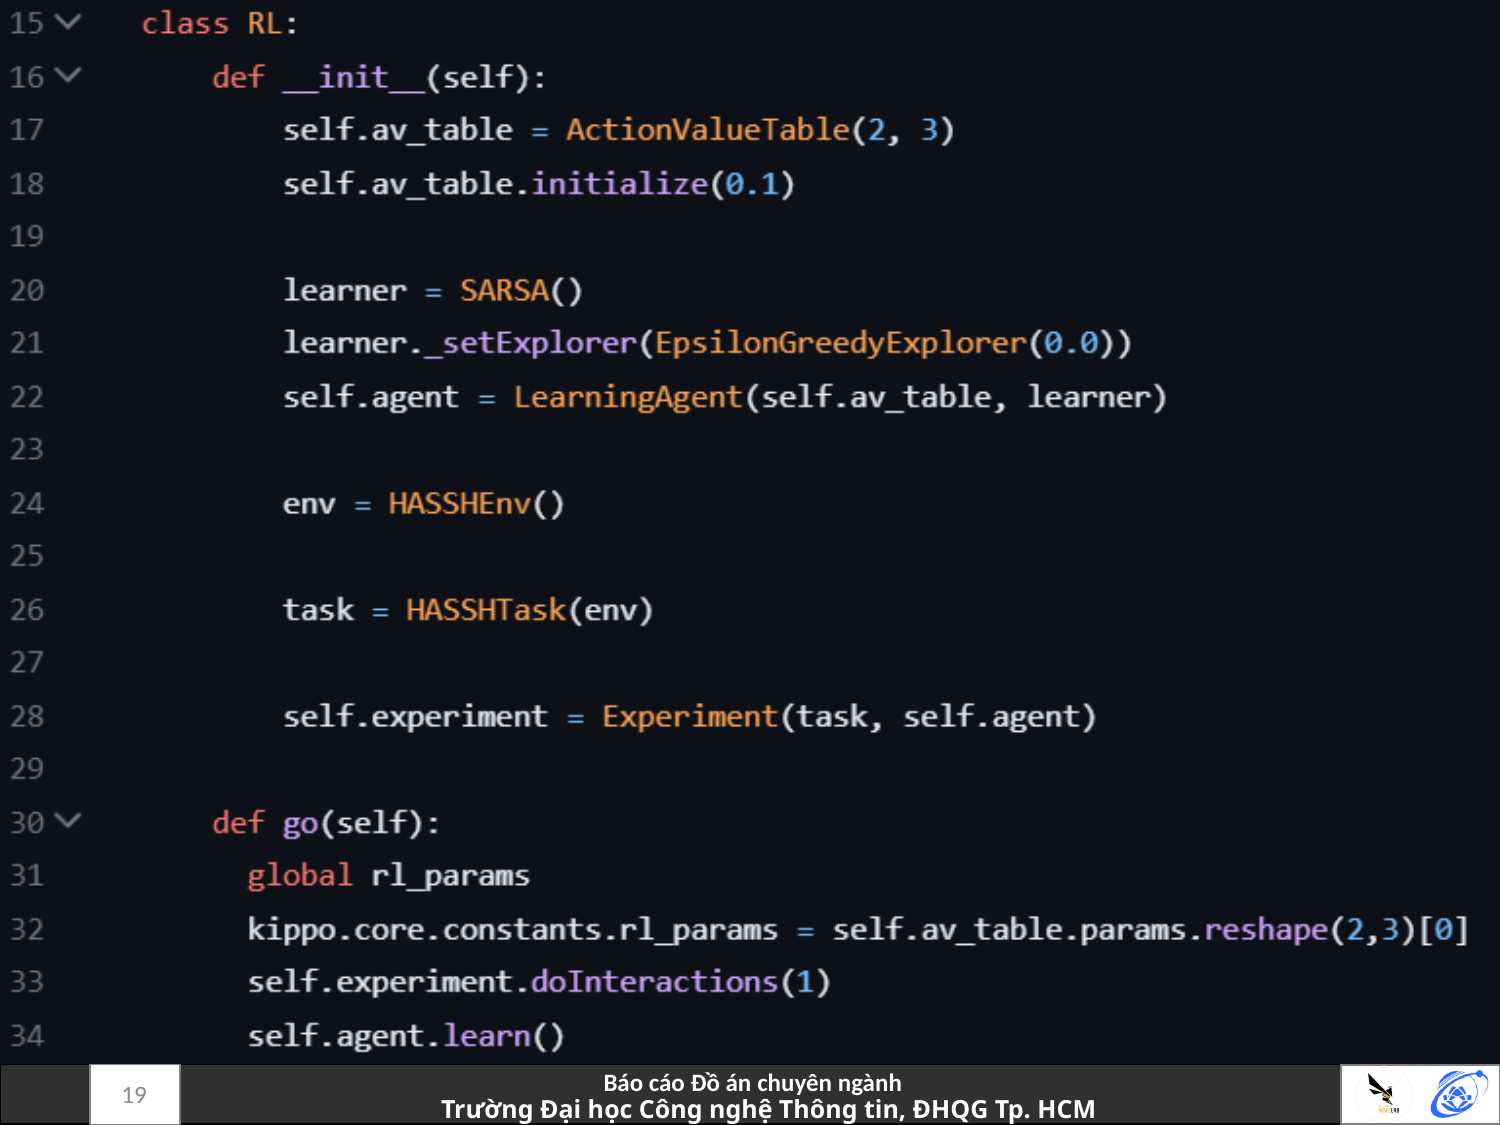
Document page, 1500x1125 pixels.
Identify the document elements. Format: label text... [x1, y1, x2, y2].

text_box Báo cáo Đồ án chuyên ngành [458, 1066, 1048, 1098]
picture [0, 0, 1500, 1125]
slide_number 19 [95, 1064, 162, 1124]
